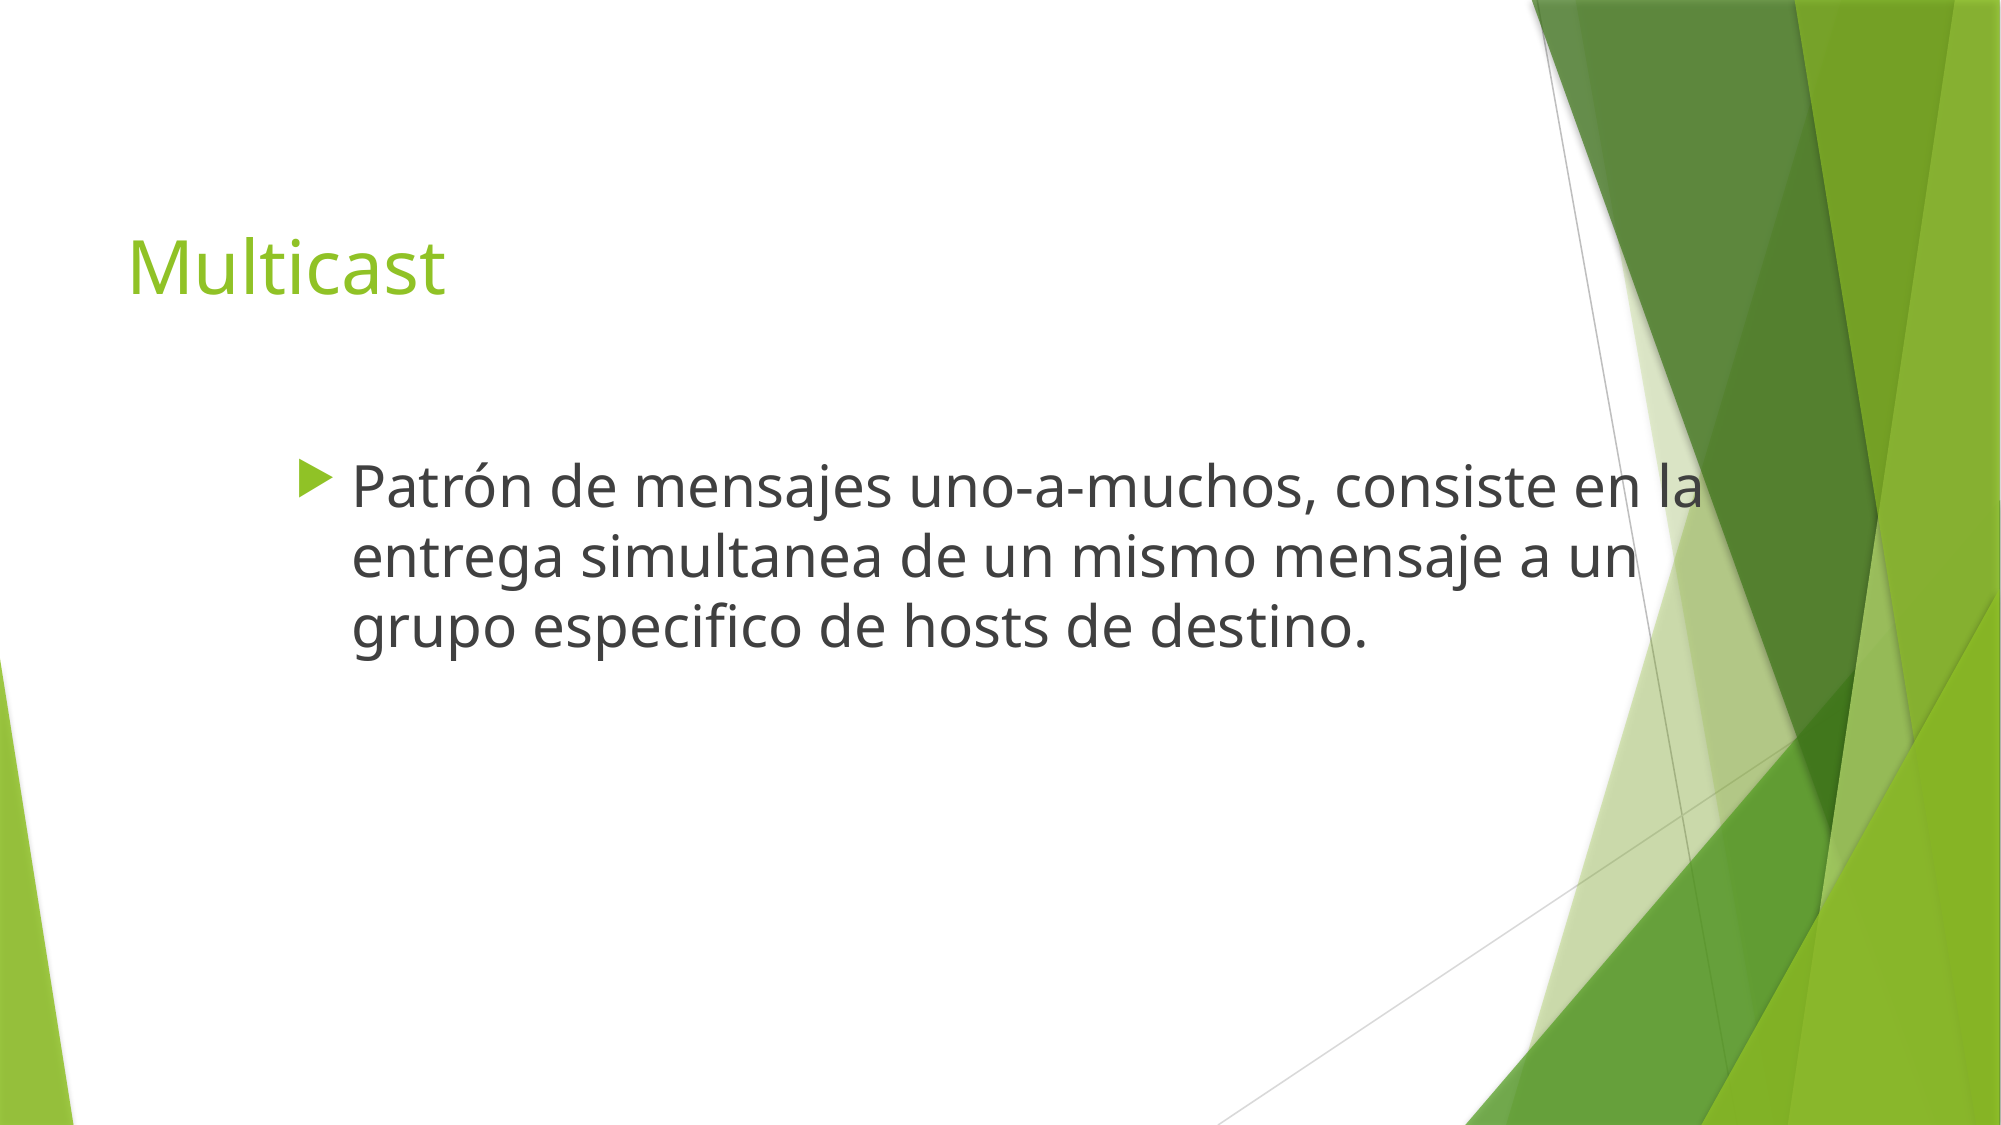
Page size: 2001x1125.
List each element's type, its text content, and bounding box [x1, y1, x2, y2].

list Patrón de mensajes uno-a-muchos, consiste en la entrega simultanea de un mismo mensaje a un grupo especifico de hosts de destino. [279, 441, 1721, 952]
title Multicast [111, 99, 1522, 317]
